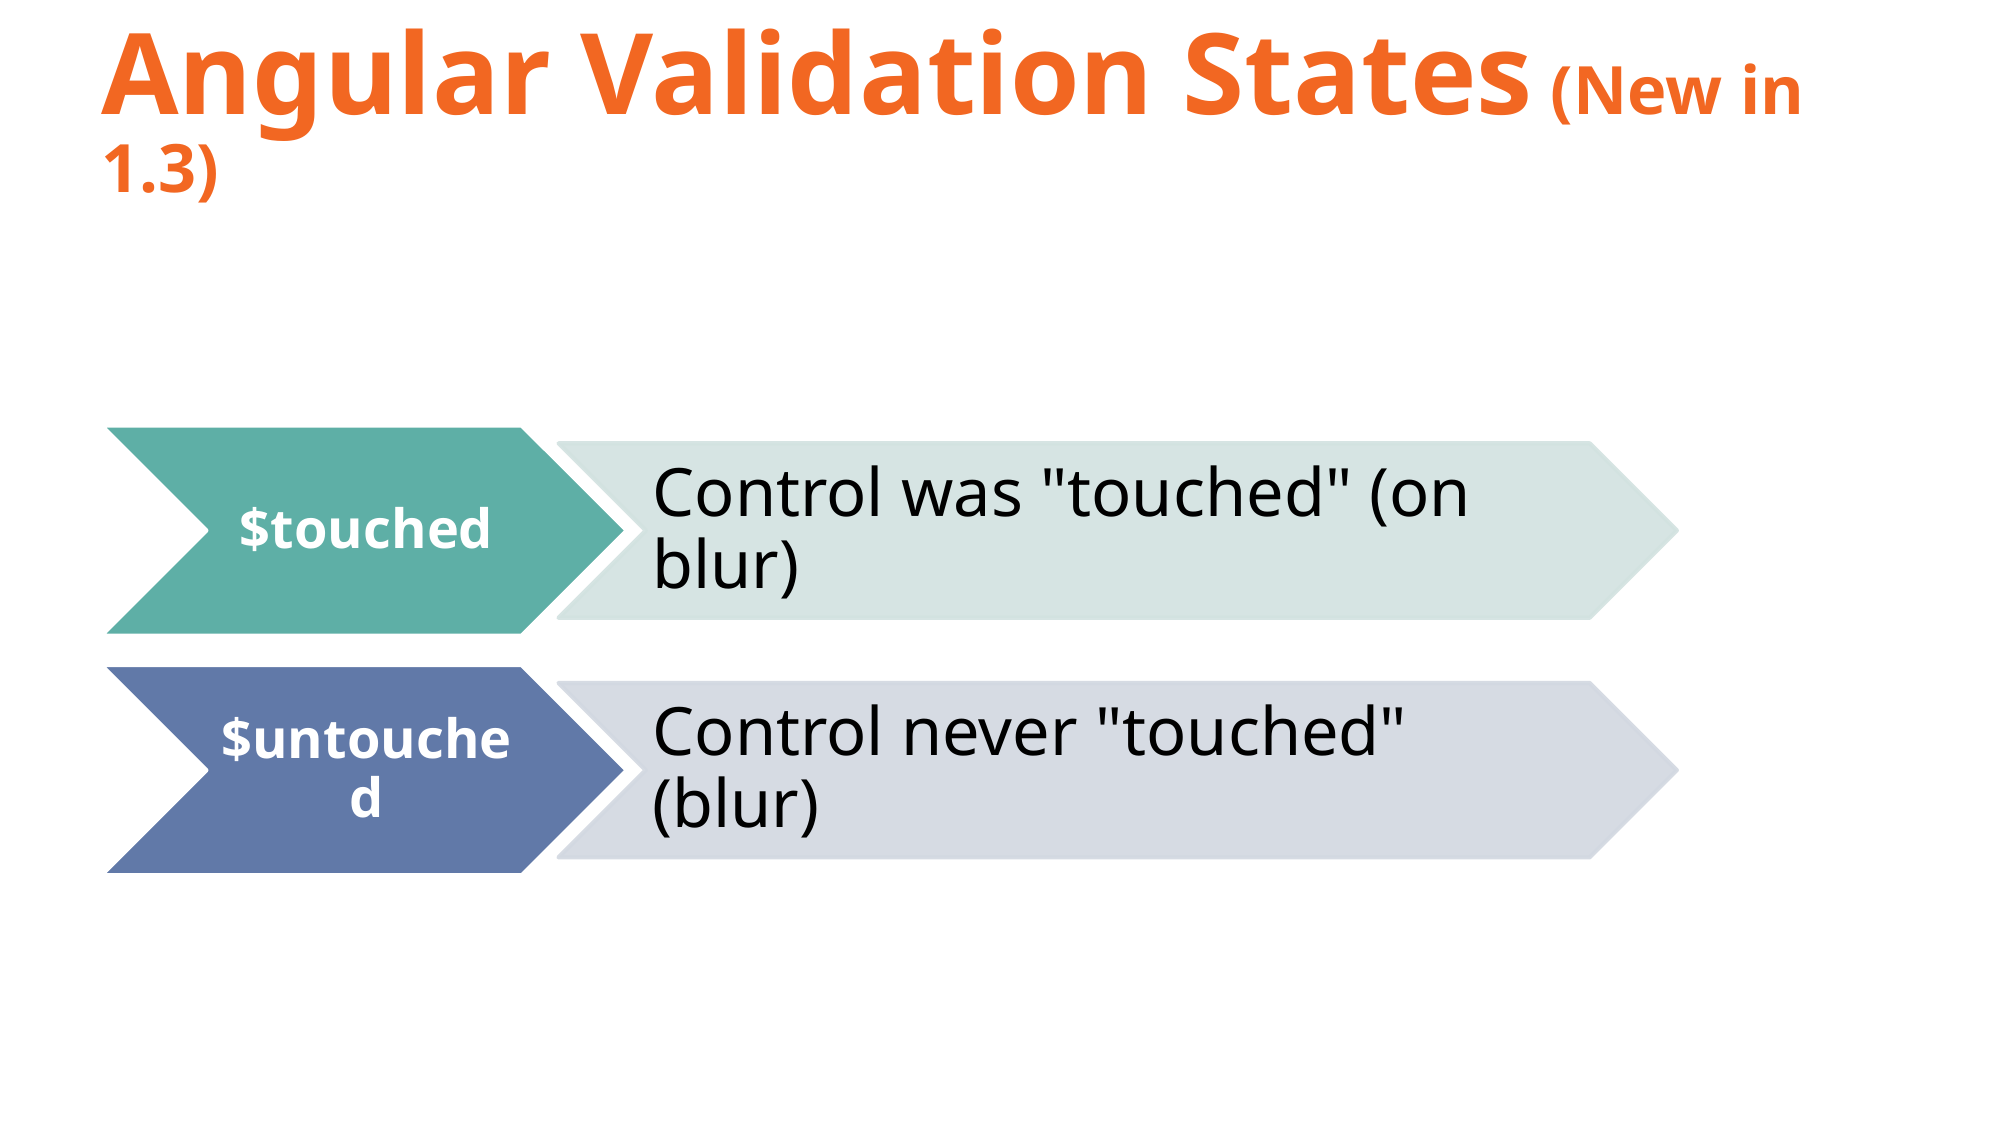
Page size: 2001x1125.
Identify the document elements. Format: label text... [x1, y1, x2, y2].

title Angular Validation States (New in 1.3) [101, 30, 1903, 199]
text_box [100, 233, 1678, 1067]
